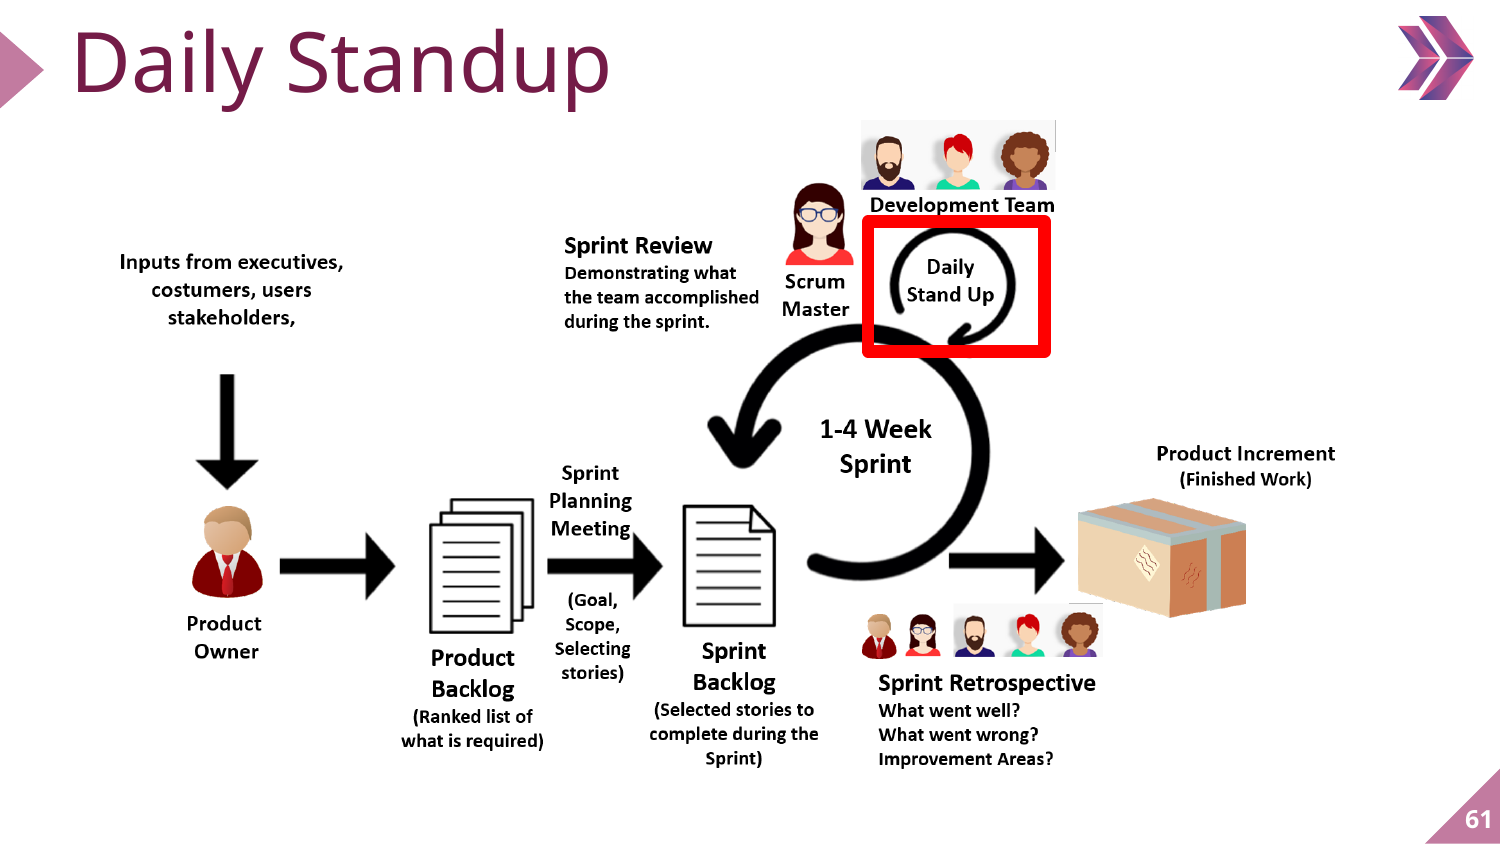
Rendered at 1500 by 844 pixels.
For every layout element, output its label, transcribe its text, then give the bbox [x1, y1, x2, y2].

picture [105, 120, 1356, 783]
picture [1398, 16, 1474, 100]
slide_number 61 [1418, 760, 1494, 838]
text_box Daily Standup [70, 28, 1121, 132]
